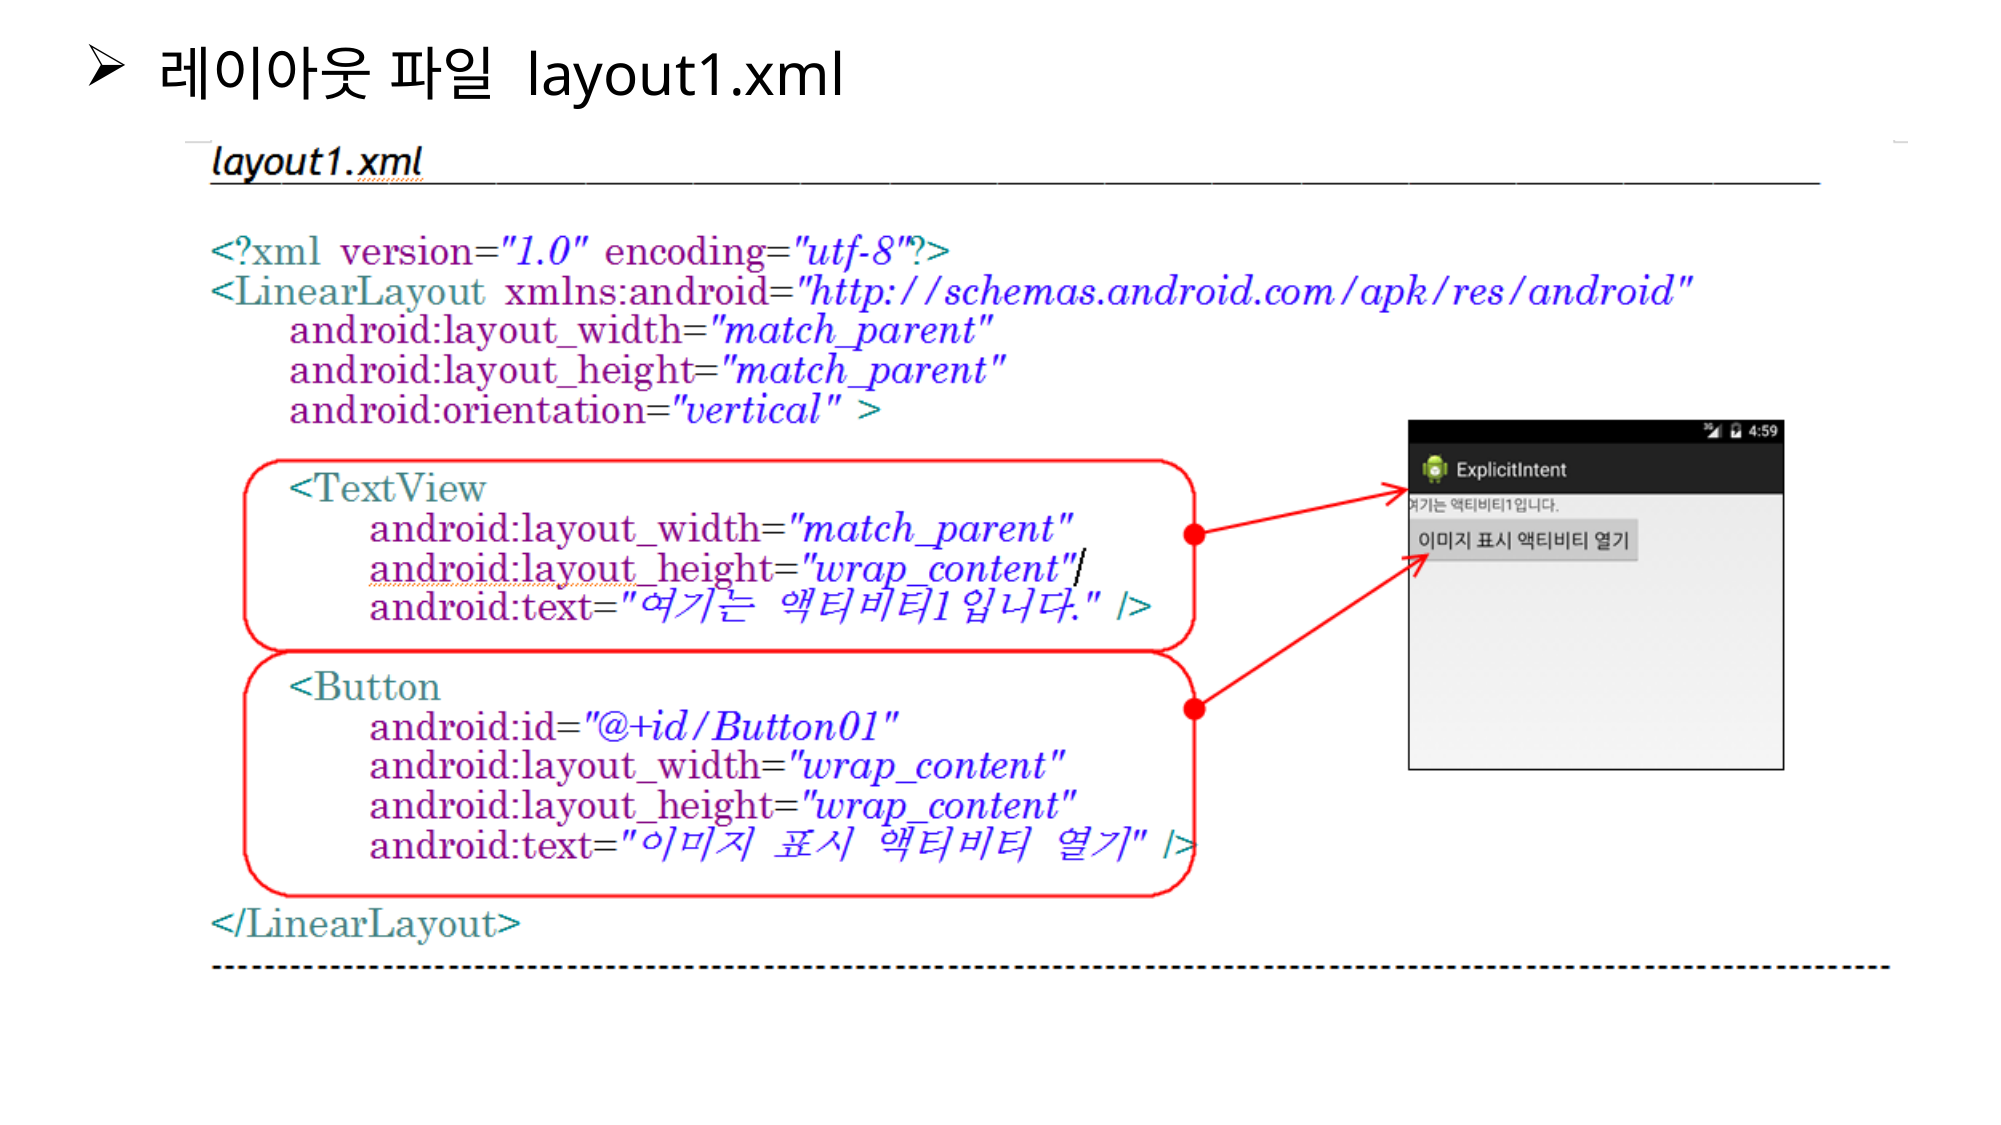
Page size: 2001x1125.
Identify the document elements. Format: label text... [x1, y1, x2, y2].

title 레이아웃 파일 layout1.xml [68, 12, 1294, 141]
picture [185, 140, 1908, 983]
